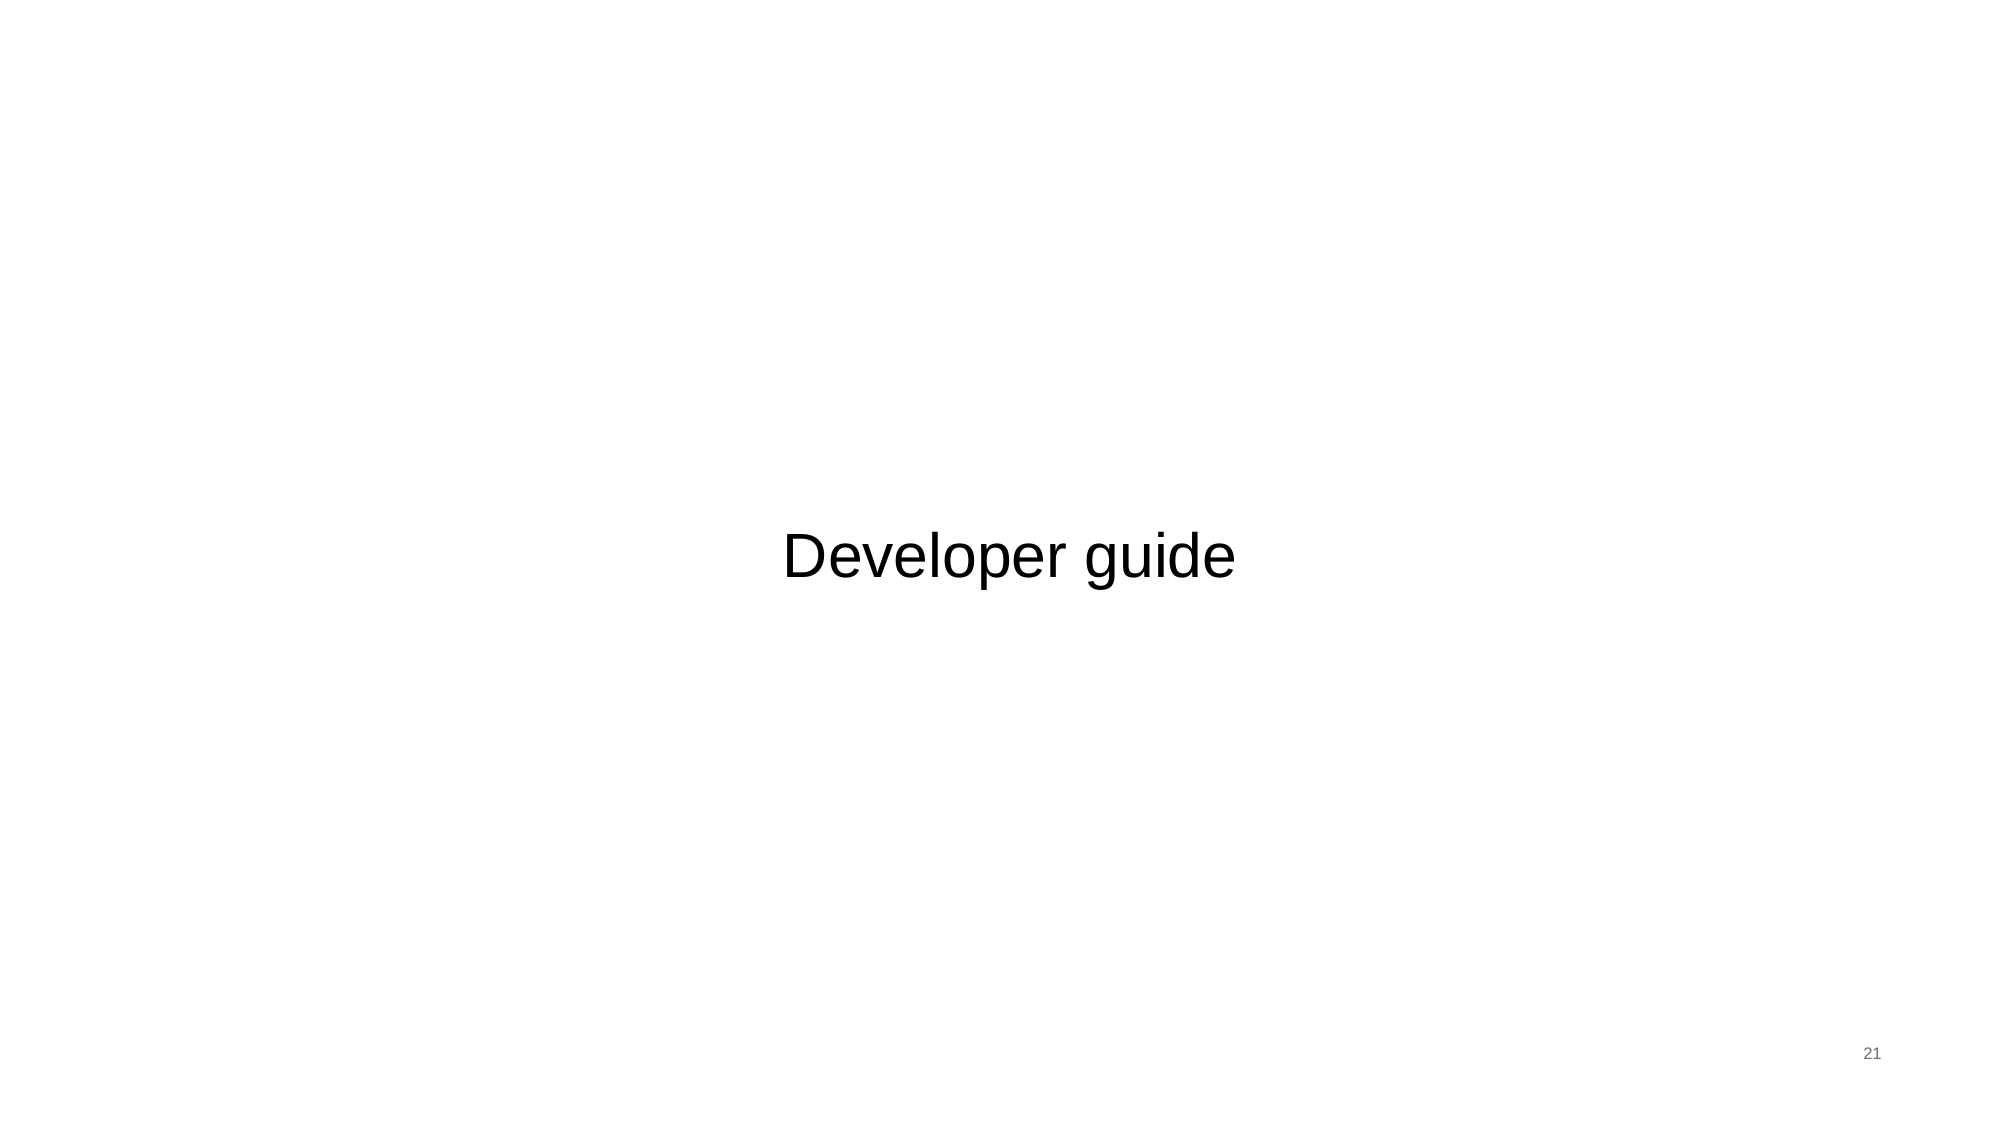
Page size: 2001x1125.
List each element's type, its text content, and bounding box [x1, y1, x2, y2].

text_box Developer guide [167, 507, 1855, 598]
slide_number 21 [1421, 1043, 1882, 1064]
